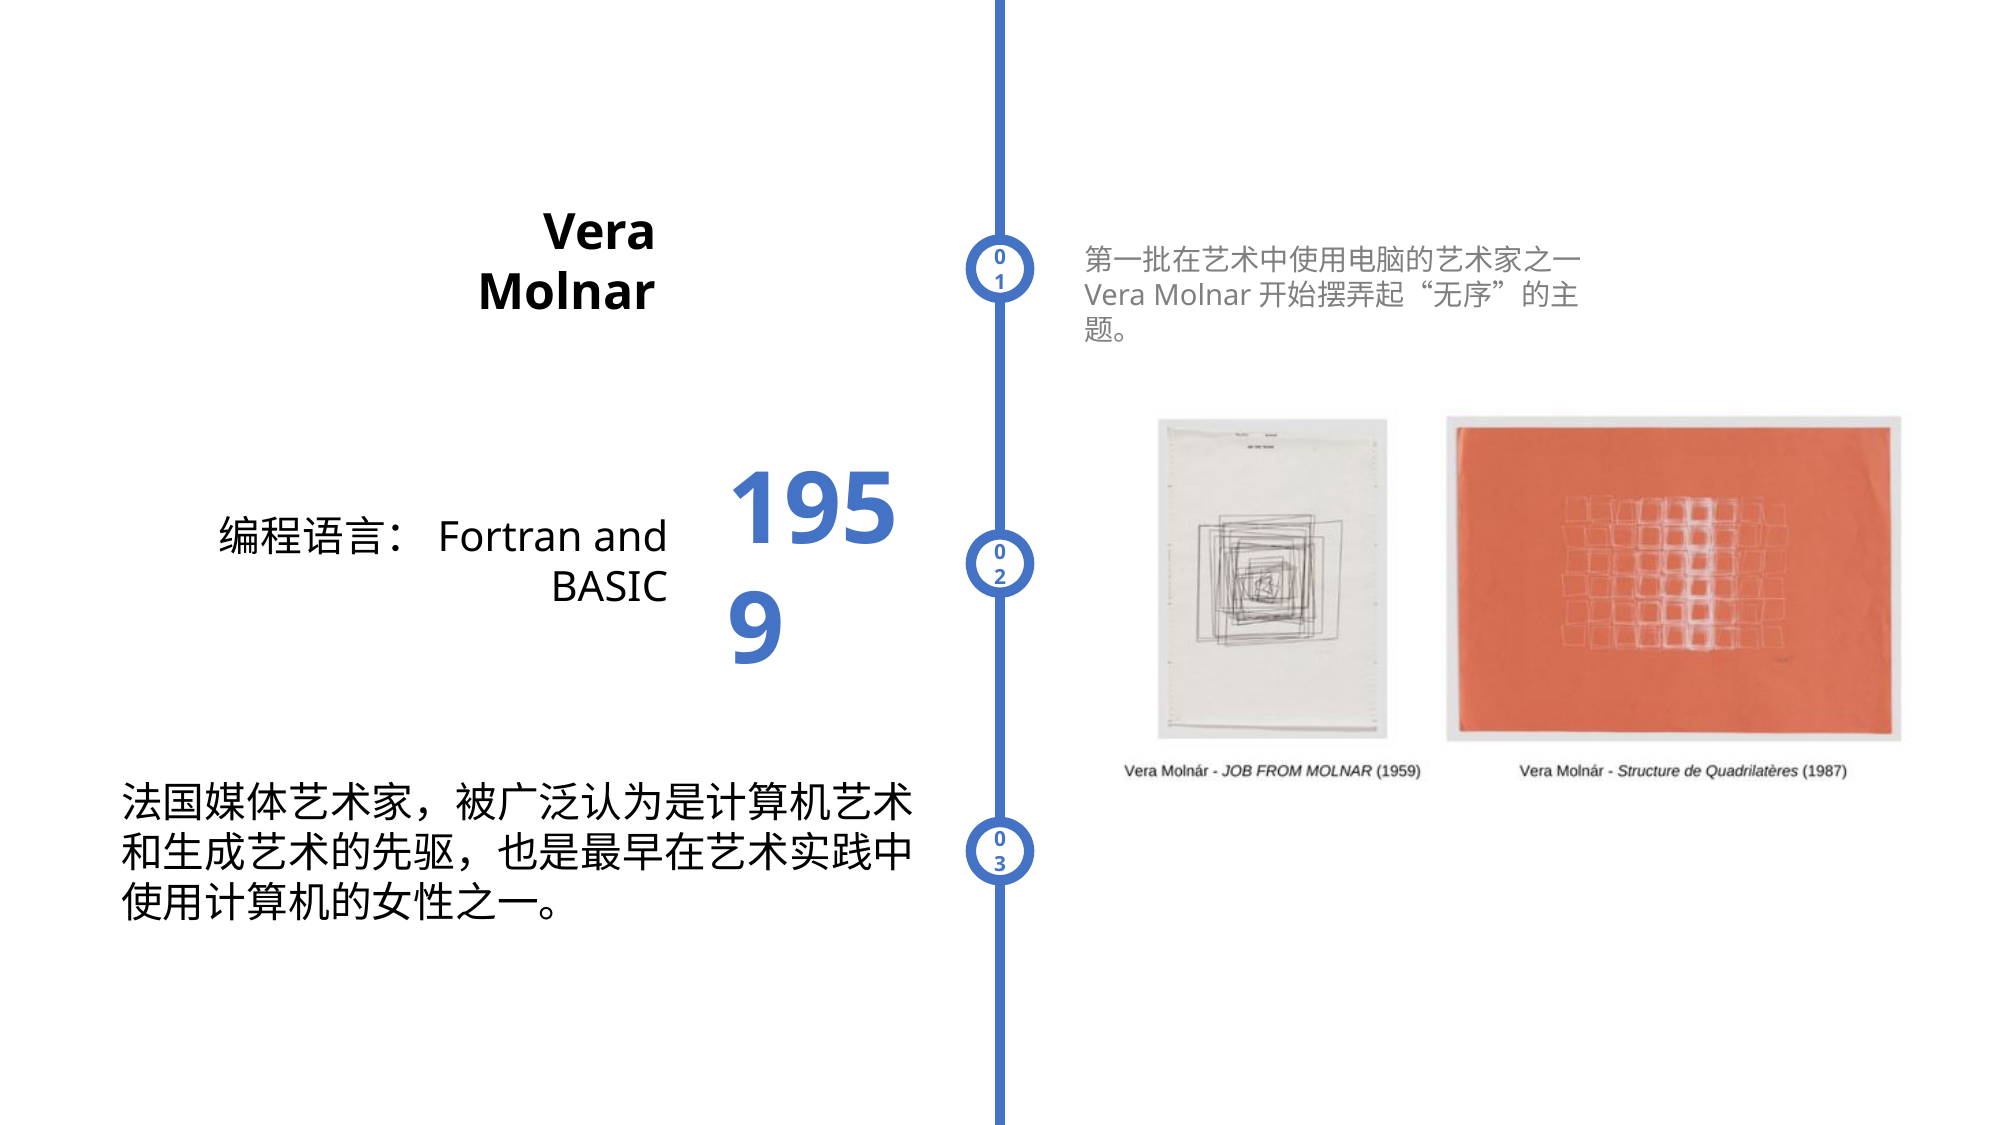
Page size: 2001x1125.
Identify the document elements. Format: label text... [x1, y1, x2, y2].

text_box 01 [969, 238, 999, 299]
text_box 02 [969, 533, 999, 594]
text_box 1959 [712, 436, 963, 691]
text_box Vera Molnar [377, 192, 672, 328]
text_box 编程语言：Fortran and BASIC [106, 501, 684, 617]
text_box 第一批在艺术中使用电脑的艺术家之一Vera Molnar开始摆弄起“无序”的主题。 [1069, 234, 1623, 354]
text_box 法国媒体艺术家，被广泛认为是计算机艺术和生成艺术的先驱，也是最早在艺术实践中使用计算机的女性之一。 [106, 768, 944, 934]
text_box 03 [1001, 821, 1031, 882]
picture [1069, 387, 1957, 798]
text_box 01 [1001, 238, 1031, 299]
text_box 03 [969, 821, 999, 882]
text_box 02 [1001, 533, 1031, 594]
